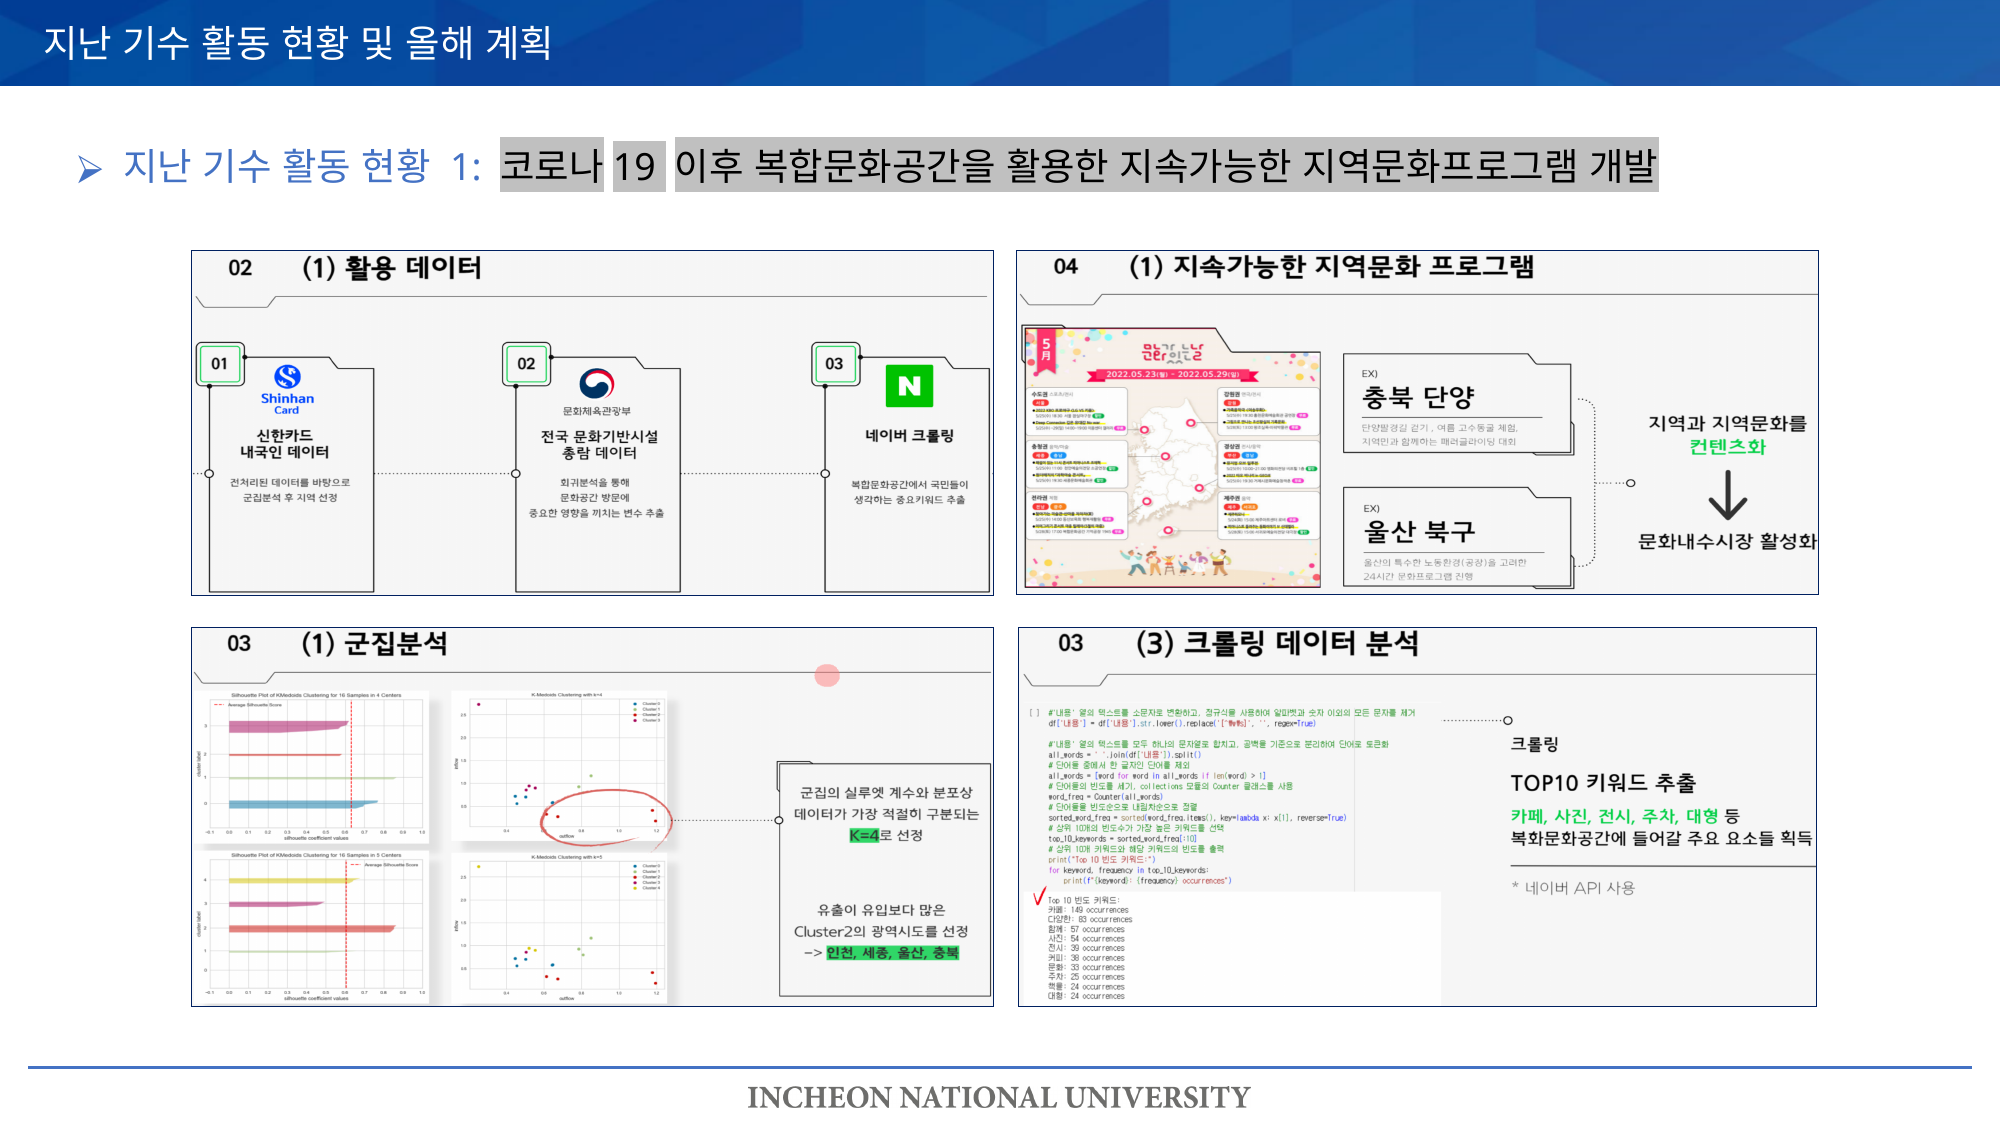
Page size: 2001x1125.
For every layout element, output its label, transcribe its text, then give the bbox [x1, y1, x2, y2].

picture [1018, 627, 1817, 1007]
picture [748, 1085, 1251, 1108]
text_box 지난 기수 활동 현황 1: 코로나19 이후 복합문화공간을 활용한 지속가능한 지역문화프로그램 개발 [61, 135, 1707, 228]
picture [1016, 250, 1819, 595]
picture [191, 250, 994, 596]
picture [191, 627, 994, 1007]
picture [0, 0, 2000, 87]
